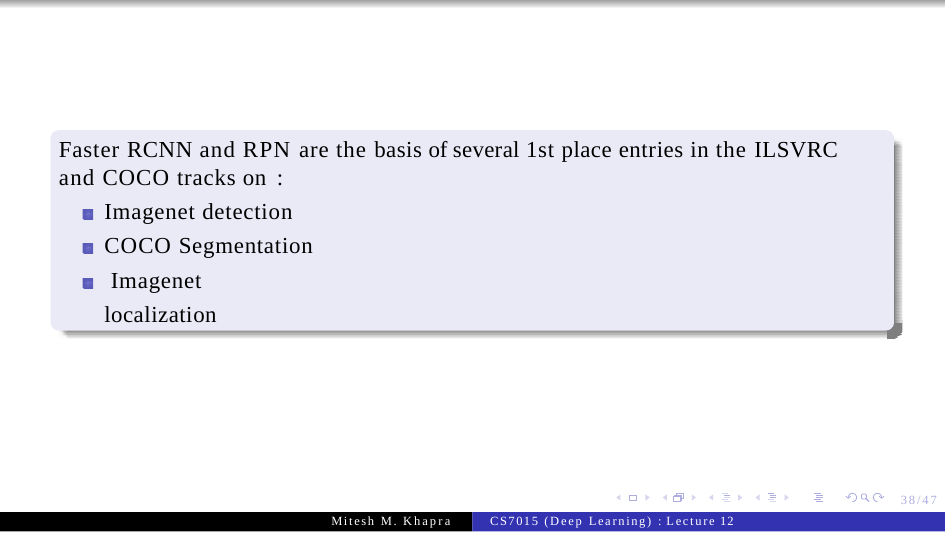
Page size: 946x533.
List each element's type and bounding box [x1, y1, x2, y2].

text_box [898, 493, 941, 508]
text_box [50, 129, 903, 340]
text_box [0, 511, 946, 532]
text_box [0, 0, 945, 8]
